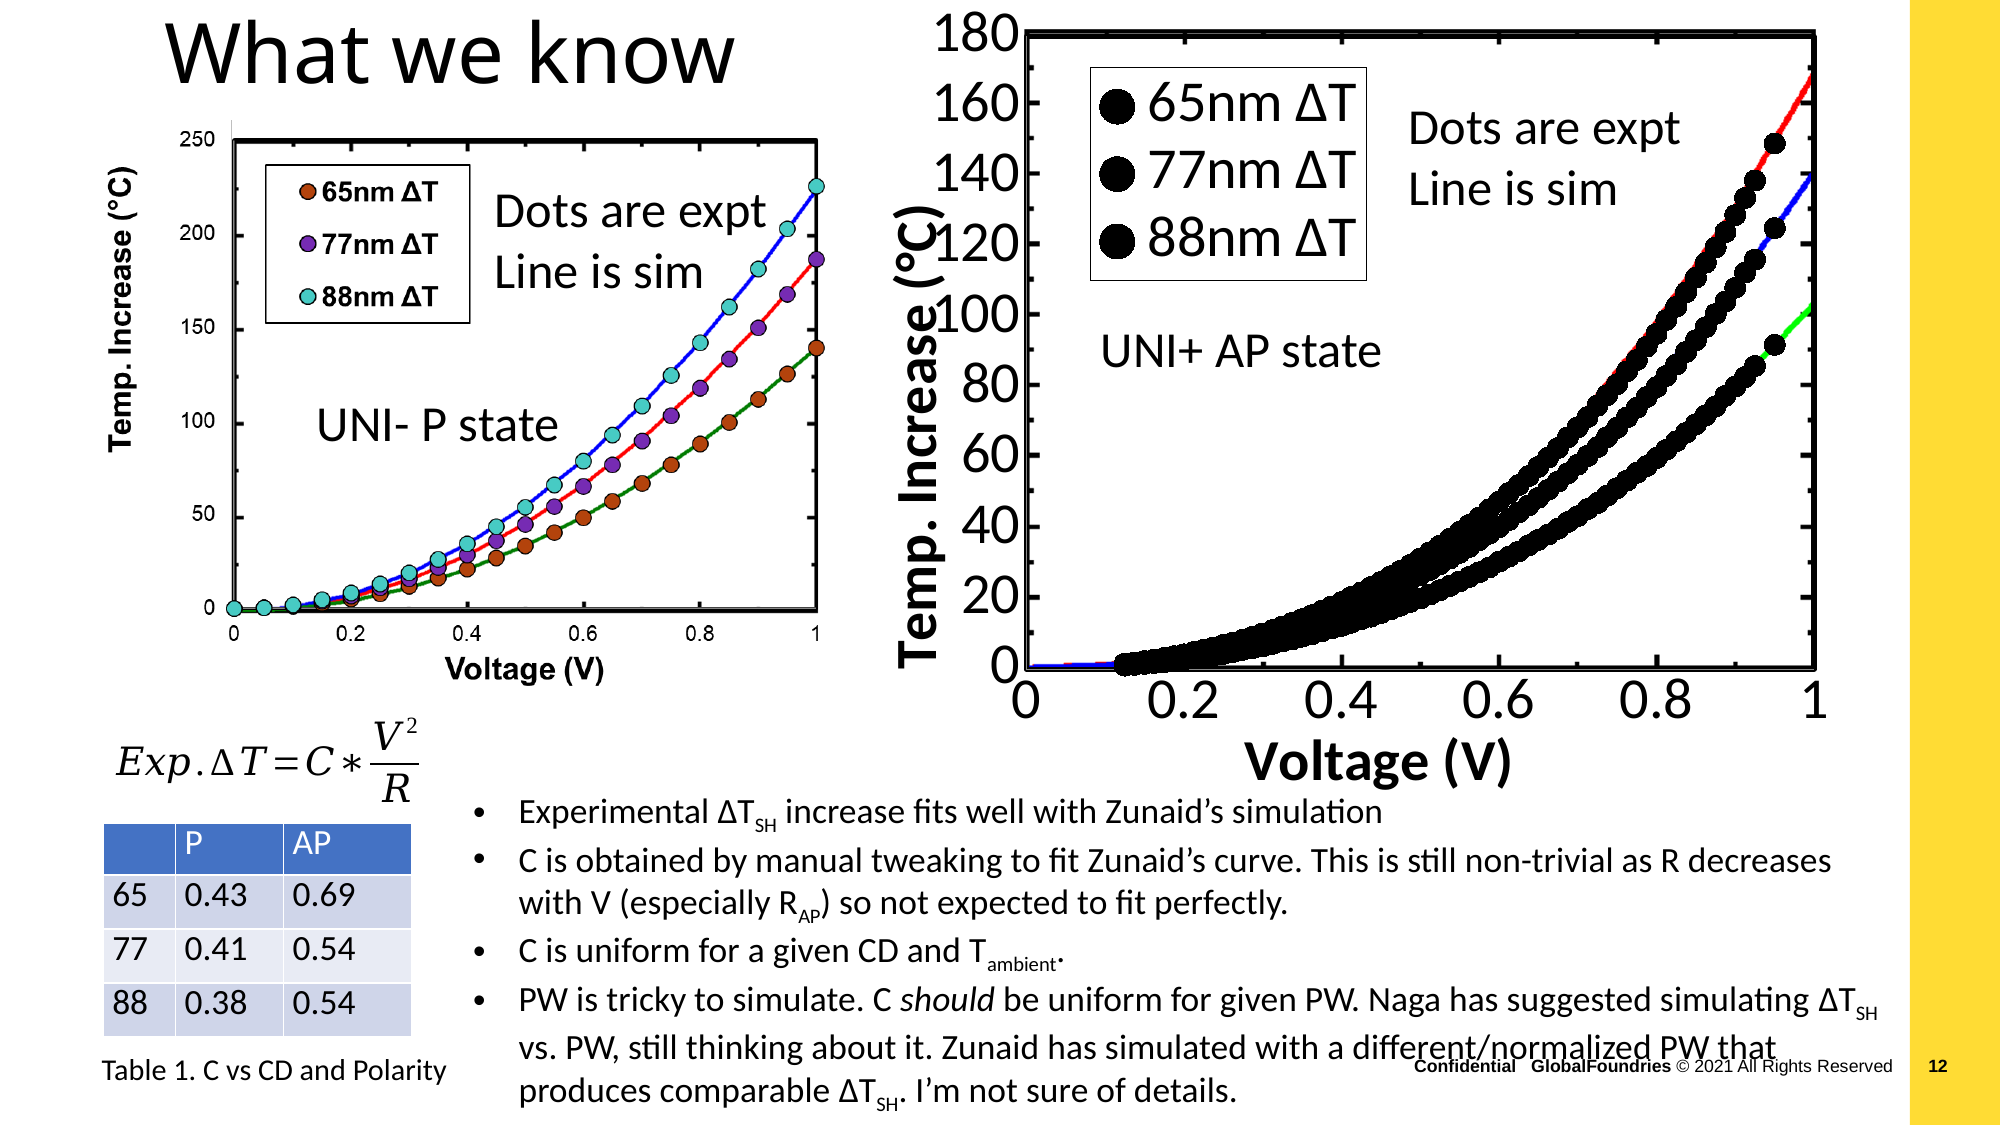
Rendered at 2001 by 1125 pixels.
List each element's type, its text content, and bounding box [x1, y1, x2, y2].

table_header P [176, 824, 283, 874]
table_header [104, 824, 175, 874]
table_cell 0.69 [284, 876, 411, 928]
table_cell 88 [104, 984, 175, 1036]
text_box Experimental ΔTSH increase fits well with Zunaid’s simulation C is obtained by manual tweaking to fit Zunaid’s curve. This is still non-trivial as R decreases with V (especially RAP) so not expected to fit perfectly. C is uniform for a given CD and Tambient. PW is tricky to simulate. C should be uniform for given PW. Naga has suggested simulating ΔTSH vs. PW, still thinking about it. Zunaid has simulated with a different/normalized PW that produces comparable ΔTSH. I’m not sure of details. [458, 780, 1897, 1123]
text_box Table 1. C vs CD and Polarity [86, 1042, 462, 1094]
table_cell 77 [104, 930, 175, 982]
table_cell 0.38 [176, 984, 283, 1036]
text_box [97, 120, 858, 712]
table_cell 0.54 [284, 930, 411, 982]
table_cell 0.54 [284, 984, 411, 1036]
table_cell 0.41 [176, 930, 283, 982]
table_cell 65 [104, 876, 175, 928]
table_cell 0.43 [176, 876, 283, 928]
table_header AP [284, 824, 411, 874]
title What we know [163, 0, 1786, 101]
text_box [874, 7, 1874, 812]
